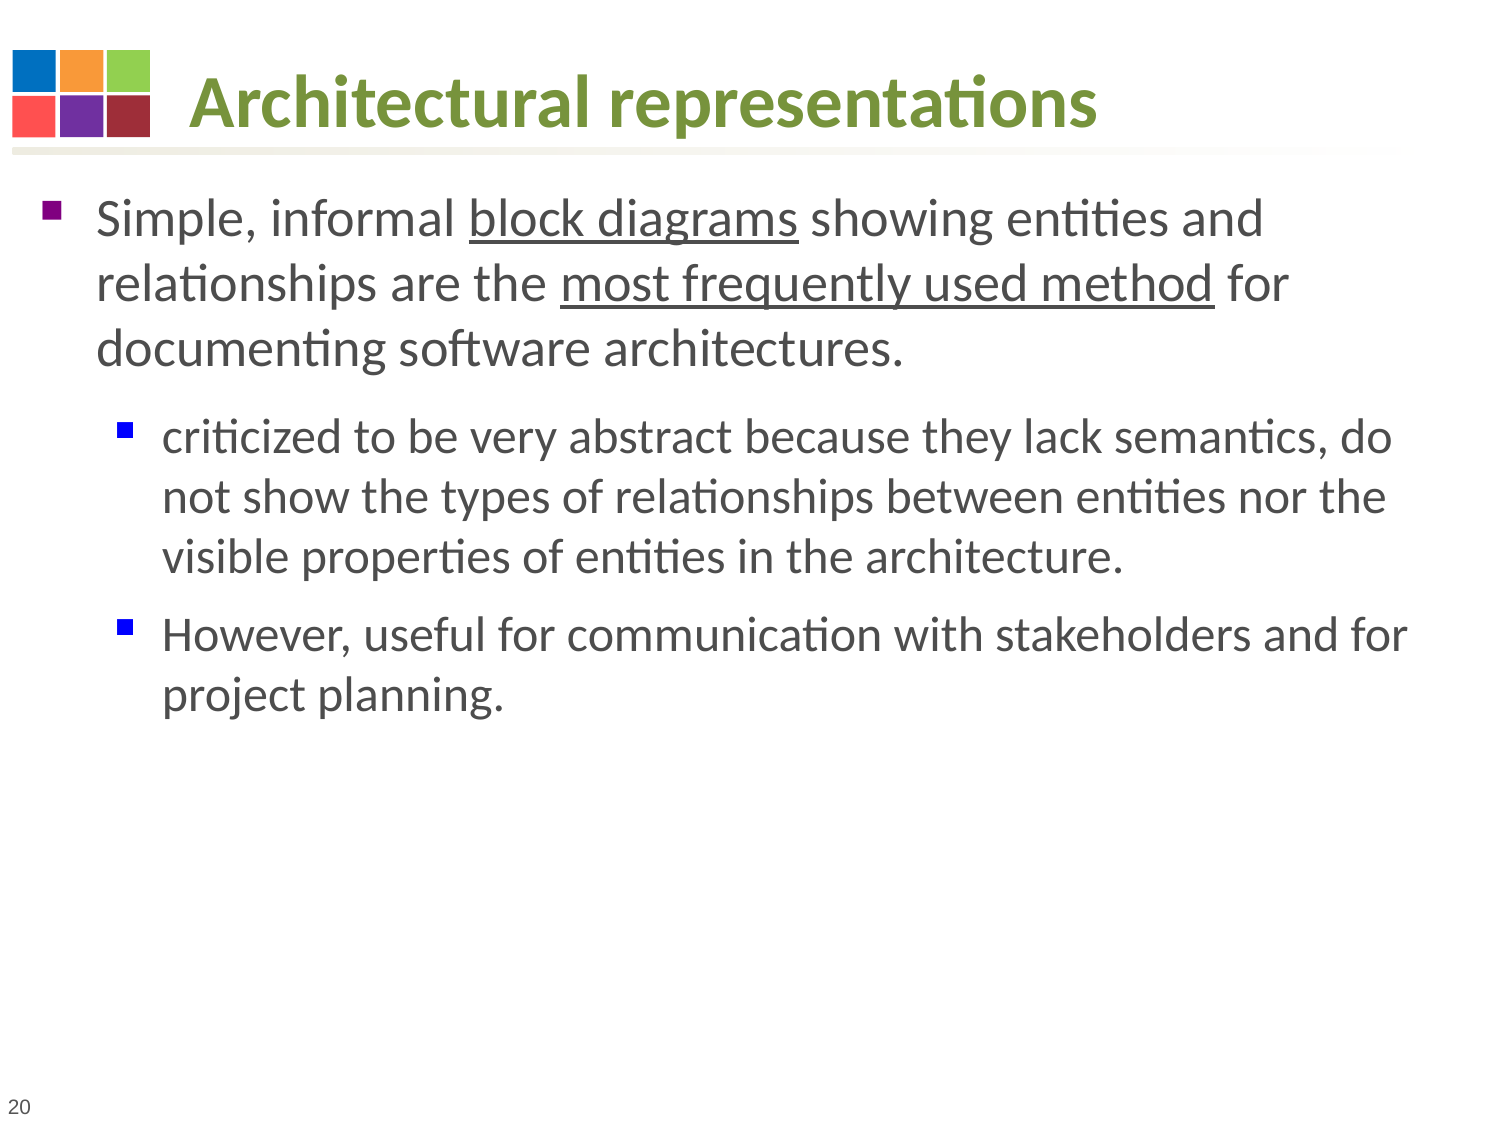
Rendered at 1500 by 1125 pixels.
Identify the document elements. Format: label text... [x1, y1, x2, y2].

title Architectural representations [174, 47, 1475, 150]
list Simple, informal block diagrams showing entities and relationships are the most frequently used method for documenting software architectures. criticized to be very abstract because they lack semantics, do not show the types of relationships between entities nor the visible properties of entities in the architecture. However, useful for communication with stakeholders and for project planning. [24, 174, 1475, 1088]
